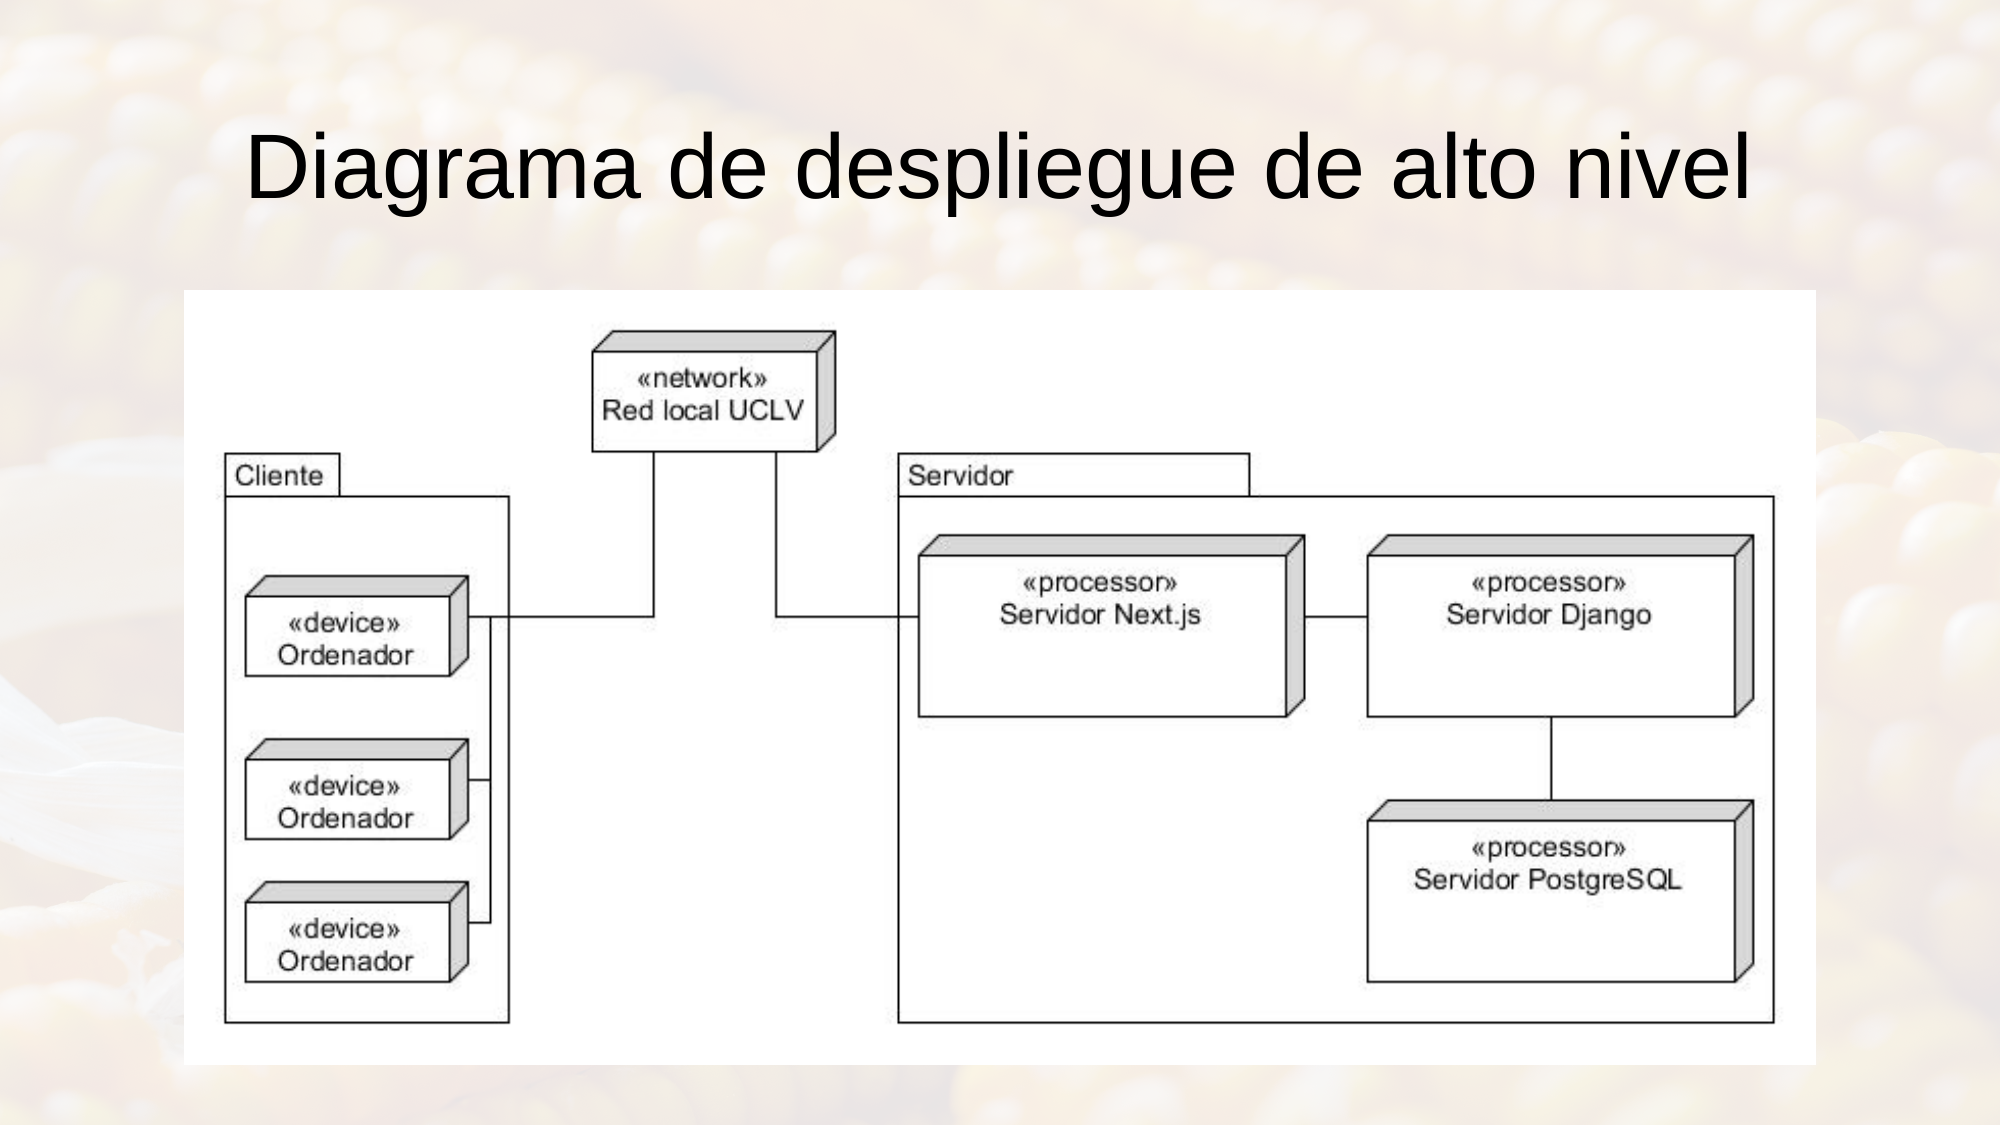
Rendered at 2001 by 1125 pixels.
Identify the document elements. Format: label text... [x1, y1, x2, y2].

title Diagrama de despliegue de alto nivel [137, 59, 1863, 278]
picture [184, 289, 1816, 1066]
